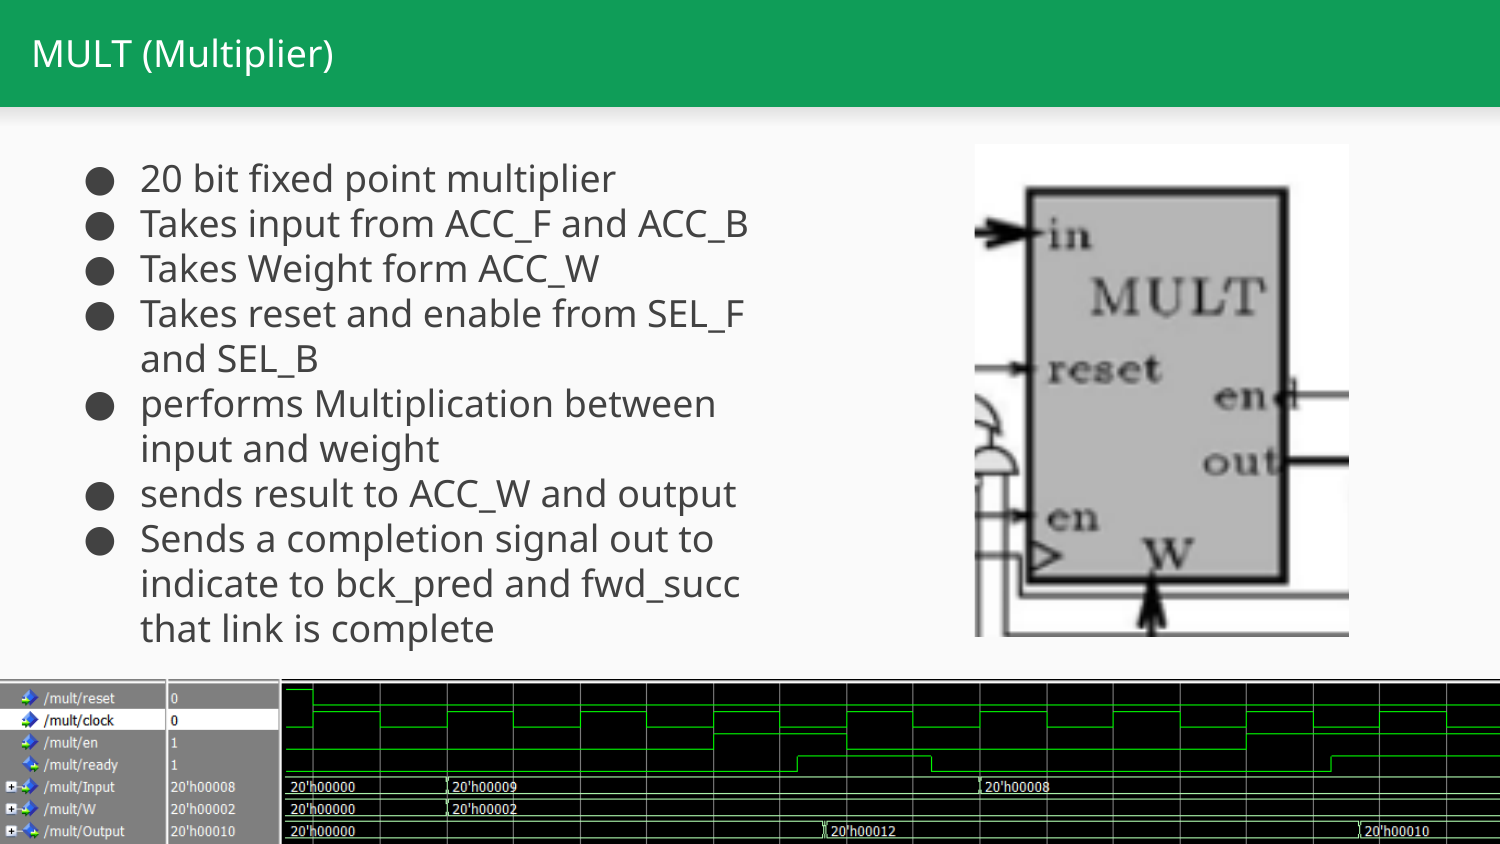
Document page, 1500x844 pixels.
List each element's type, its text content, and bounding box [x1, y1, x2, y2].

picture [0, 679, 1500, 844]
picture [974, 144, 1350, 637]
title MULT (Multiplier) [16, 2, 1464, 102]
text_box 20 bit fixed point multiplier Takes input from ACC_F and ACC_B Takes Weight form ACC_W Takes reset and enable from SEL_F and SEL_B performs Multiplication between input and weight sends result to ACC_W and output Sends a completion signal out to indicate to bck_pred and fwd_succ that link is complete [49, 139, 788, 678]
